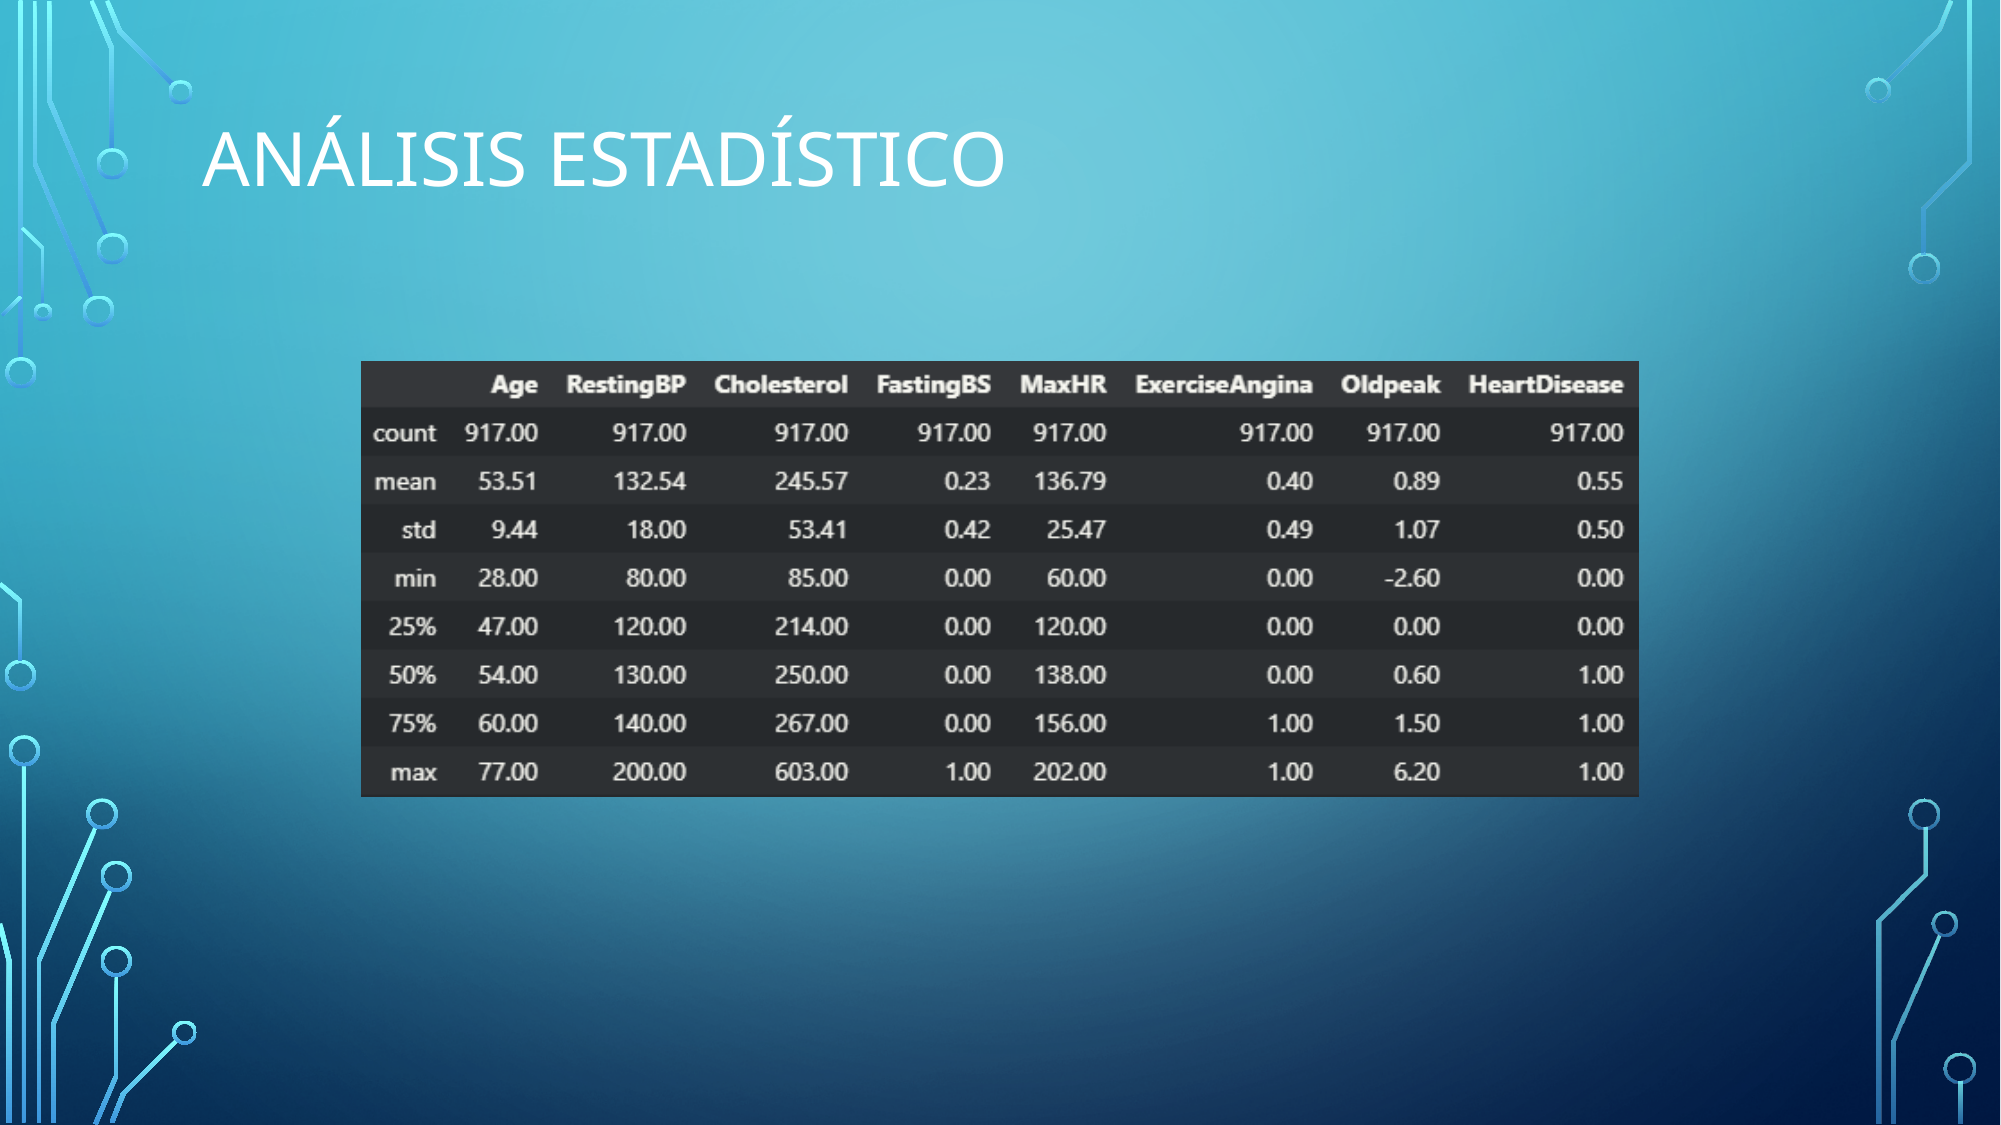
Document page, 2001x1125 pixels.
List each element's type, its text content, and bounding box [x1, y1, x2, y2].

title ANÁLISIS ESTADÍSTICO [187, 41, 1813, 284]
picture [360, 361, 1639, 797]
